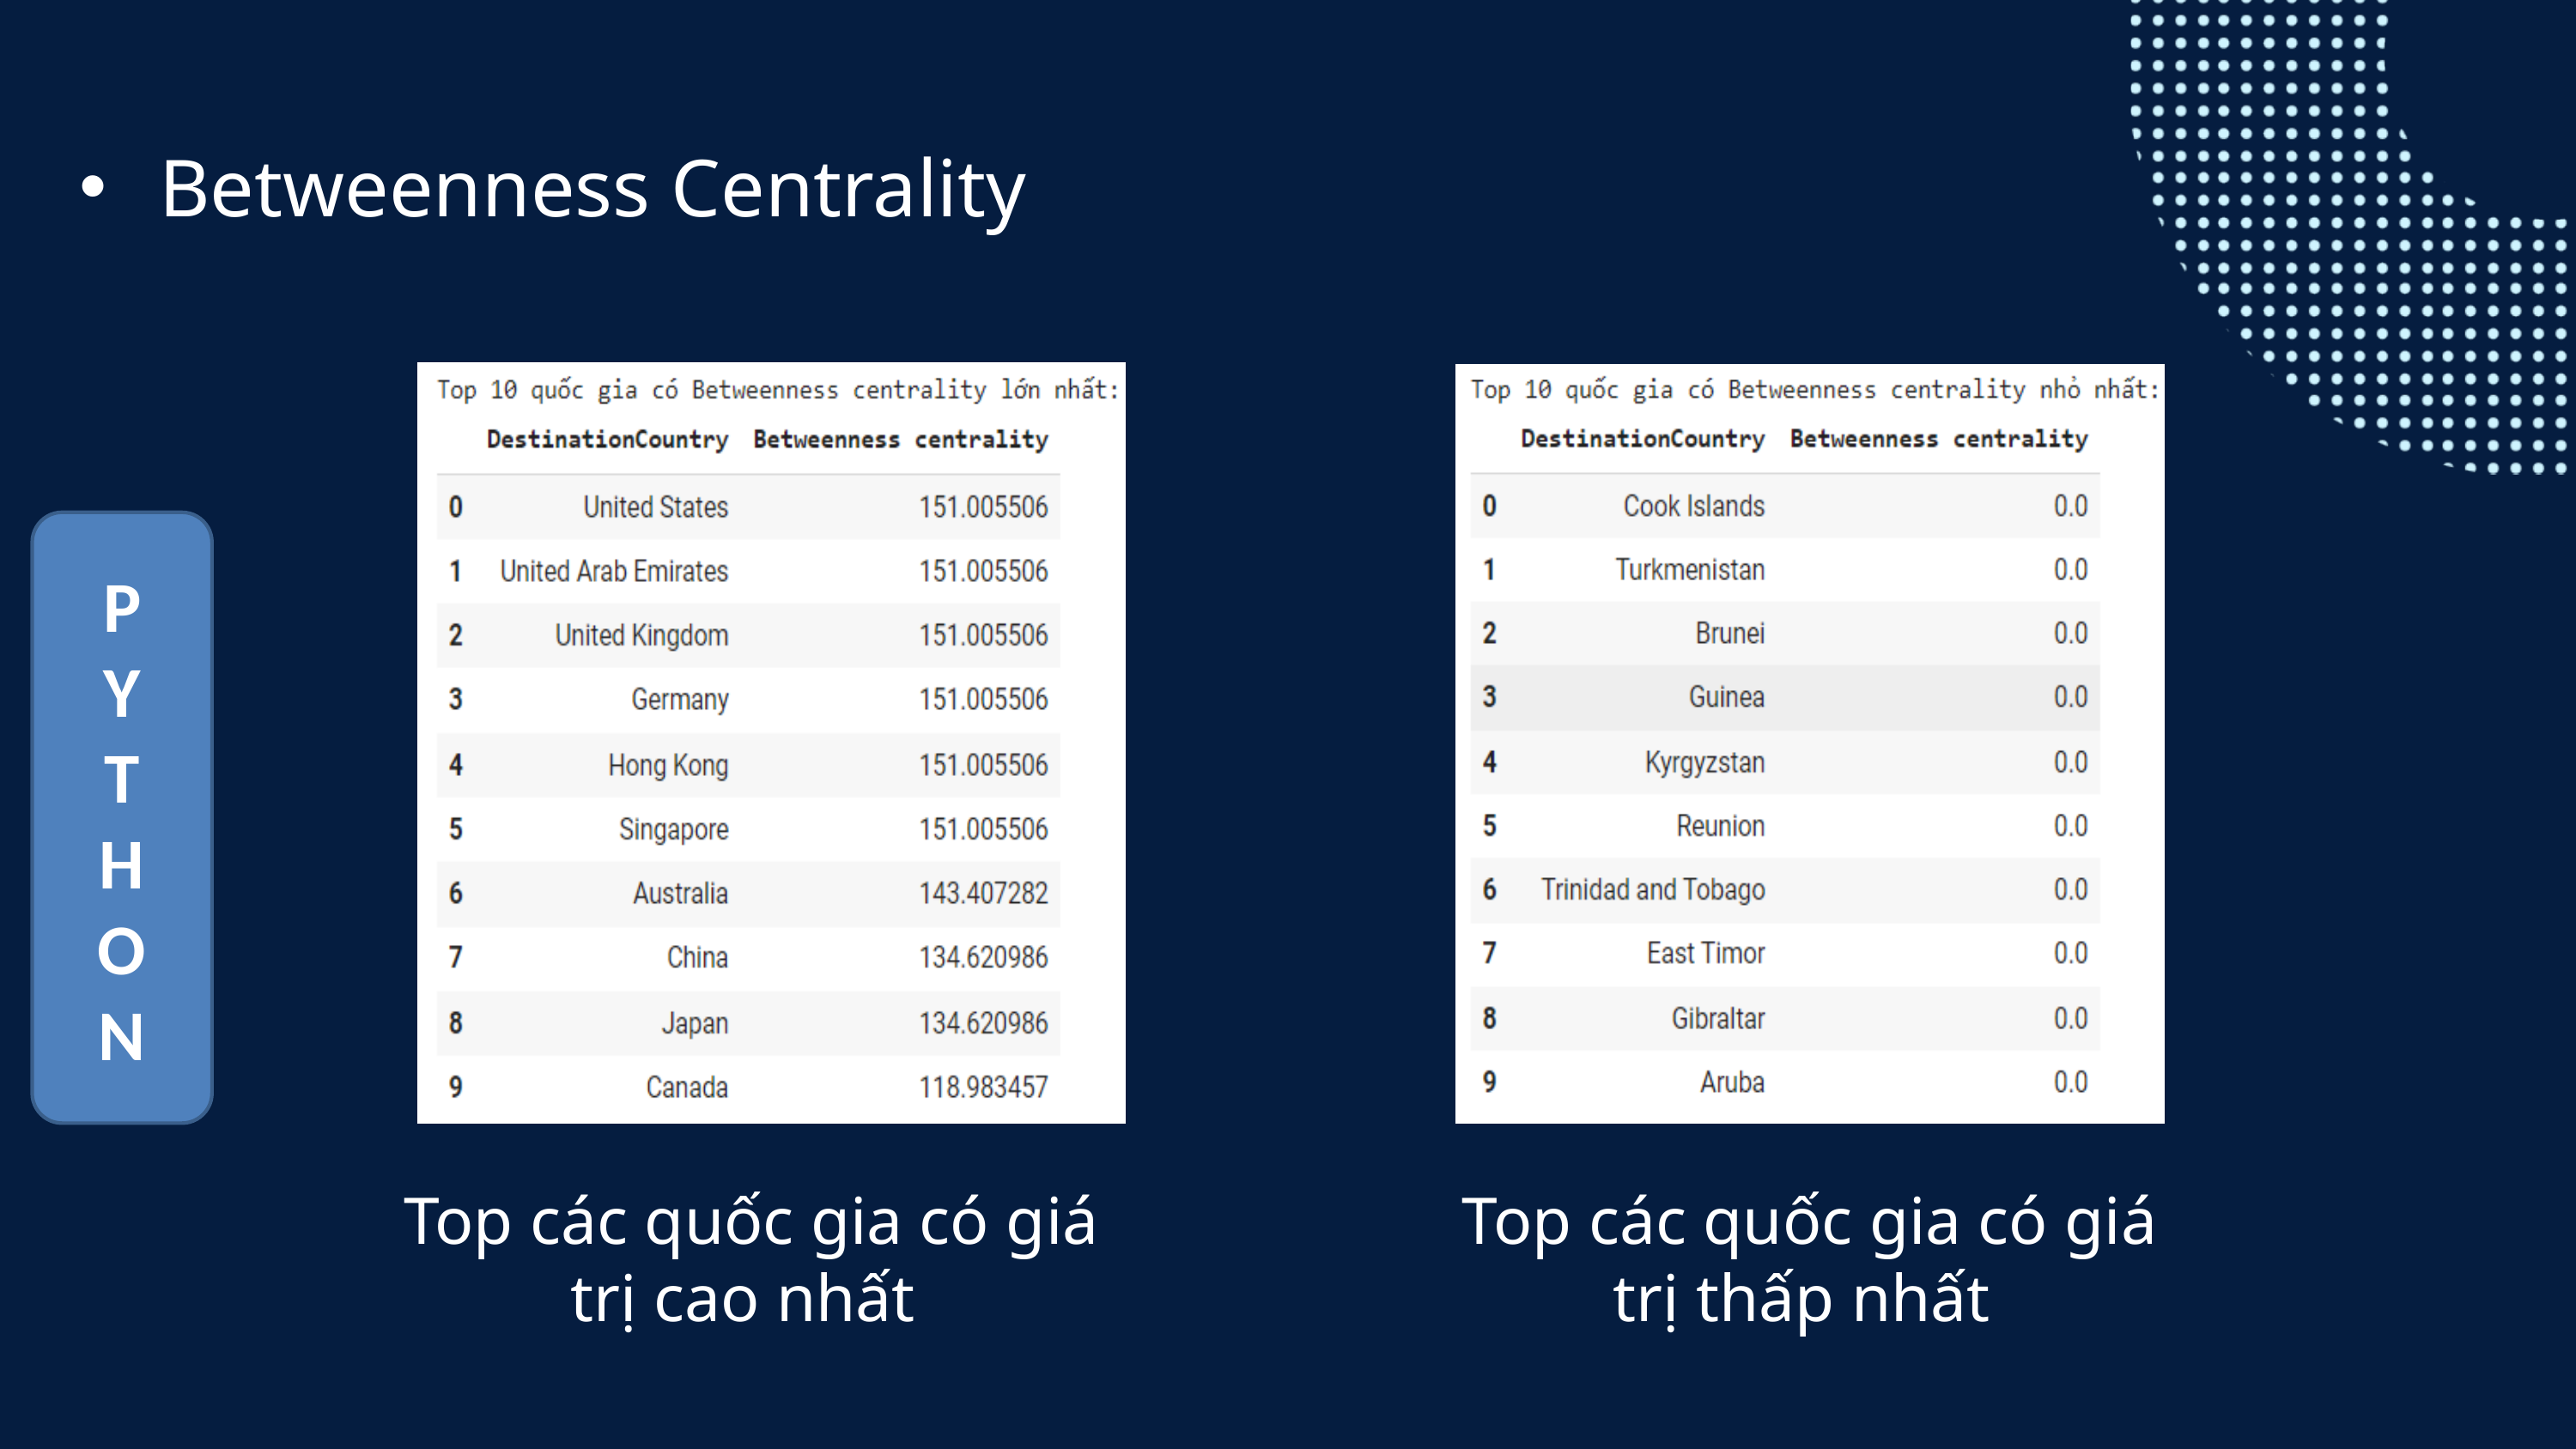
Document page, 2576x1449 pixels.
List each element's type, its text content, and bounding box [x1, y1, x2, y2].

picture [416, 361, 1127, 1124]
text_box Betweenness Centrality [0, 43, 1490, 233]
text_box Top các quốc gia có giá trị cao nhất [361, 1173, 1142, 1342]
picture [1455, 363, 2165, 1124]
text_box [2130, 0, 2576, 475]
text_box P Y T H O N [30, 510, 214, 1125]
text_box Top các quốc gia có giá trị thấp nhất [1419, 1173, 2201, 1342]
